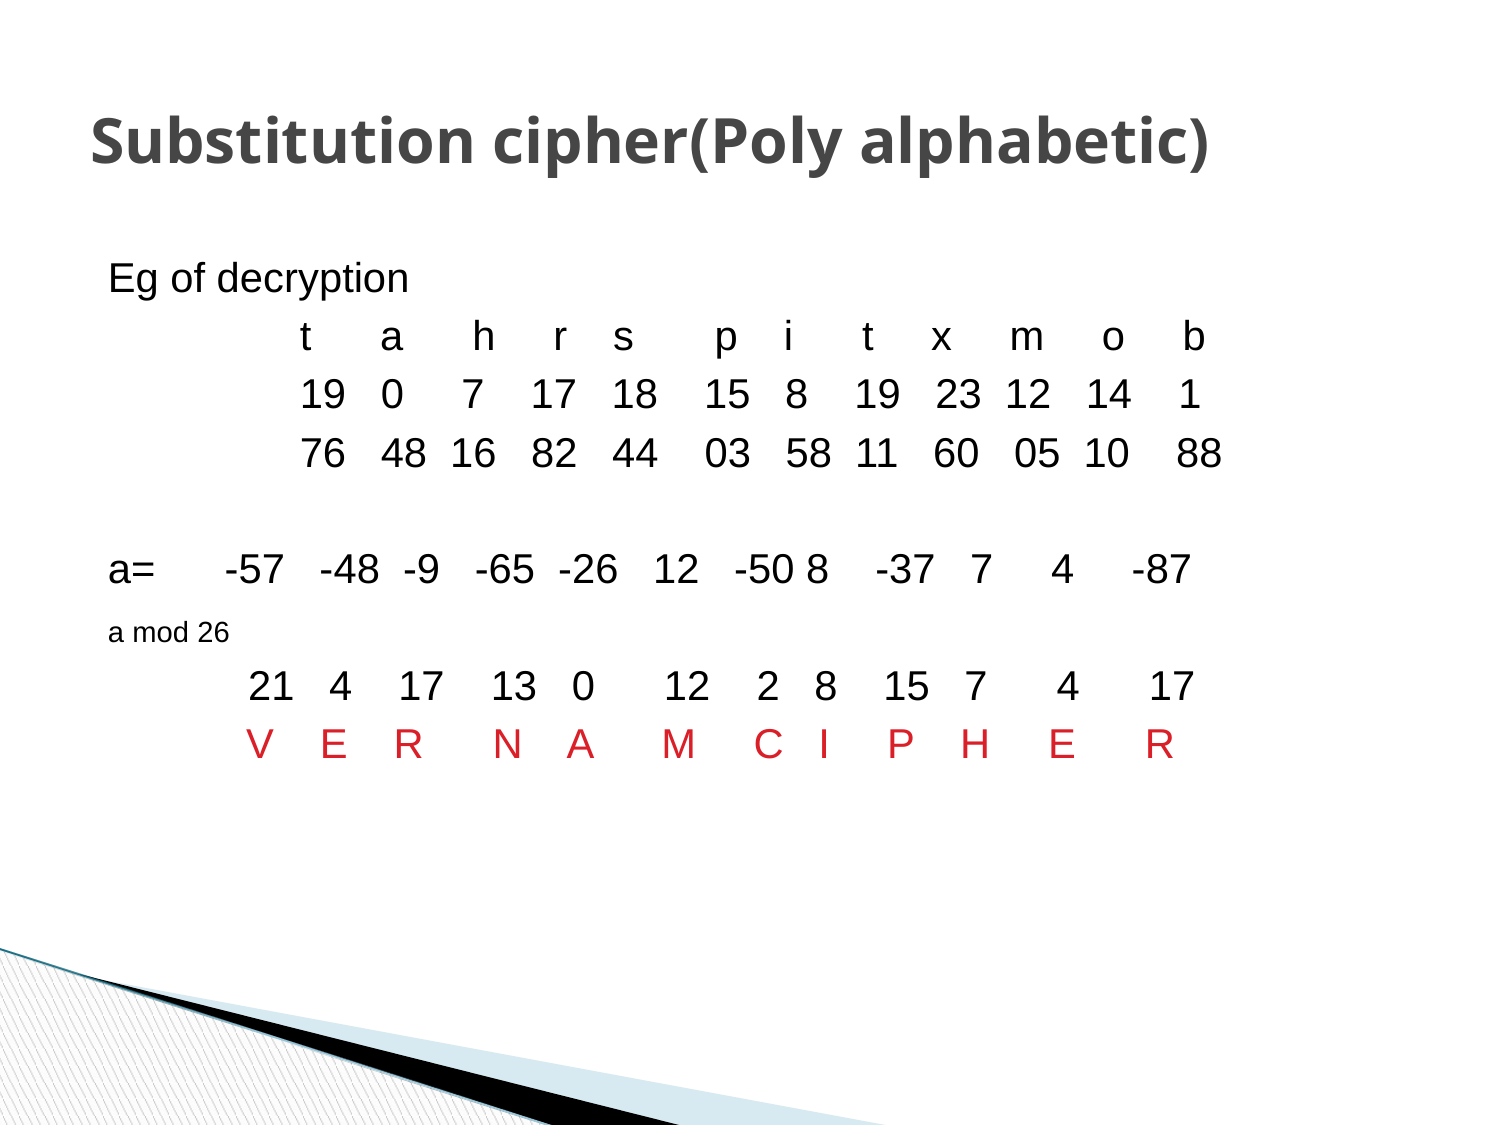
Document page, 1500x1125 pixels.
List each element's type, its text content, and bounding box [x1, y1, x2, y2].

picture [0, 947, 559, 1125]
title Substitution cipher(Poly alphabetic) [75, 45, 1425, 233]
list Eg of decryption t a h r s p i t x m o b 19 0 7 17 18 15 8 19 23 12 14 1 76 48 16 82 44 03 58 11 60 05 10 88 a= -57 -48 -9 -65 -26 12 -50 8 -37 7 4 -87 a mod 26 21 4 17 13 0 12 2 8 15 7 4 17 V E R N A M C I P H E R [75, 242, 1425, 986]
